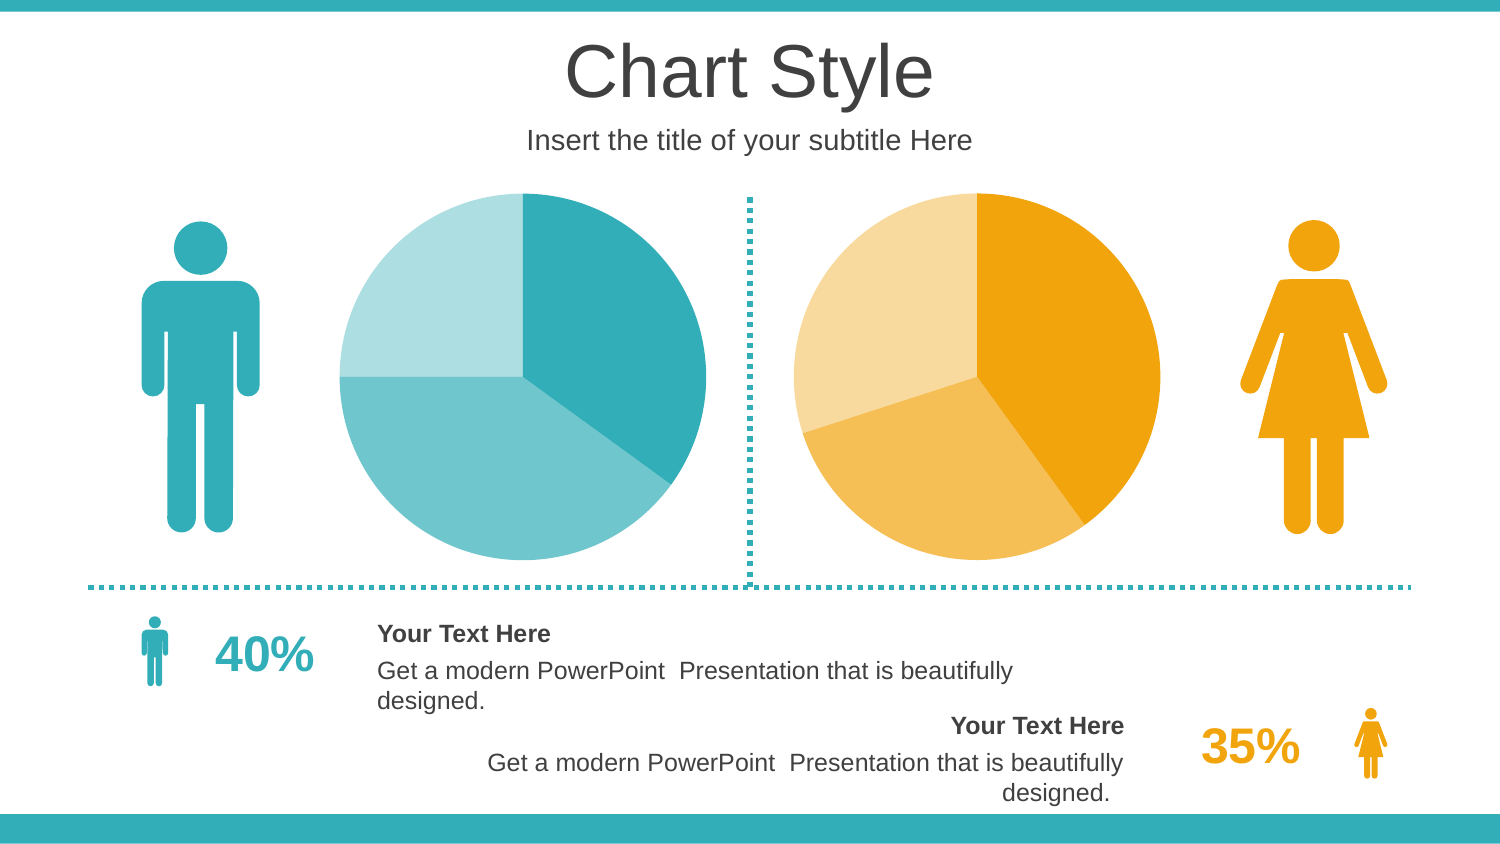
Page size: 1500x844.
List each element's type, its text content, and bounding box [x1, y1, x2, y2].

text_box [1286, 217, 1342, 274]
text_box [362, 609, 1140, 694]
text_box 40% [194, 613, 337, 689]
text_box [362, 701, 1140, 786]
list Chart Style [0, 20, 1500, 114]
text_box [171, 219, 230, 277]
chart [331, 185, 715, 569]
chart [785, 185, 1169, 569]
text_box [1238, 277, 1390, 537]
list Insert the title of your subtitle Here [0, 114, 1500, 162]
text_box [1352, 705, 1390, 781]
text_box [139, 278, 262, 535]
text_box [139, 614, 171, 689]
text_box 35% [1179, 705, 1323, 781]
